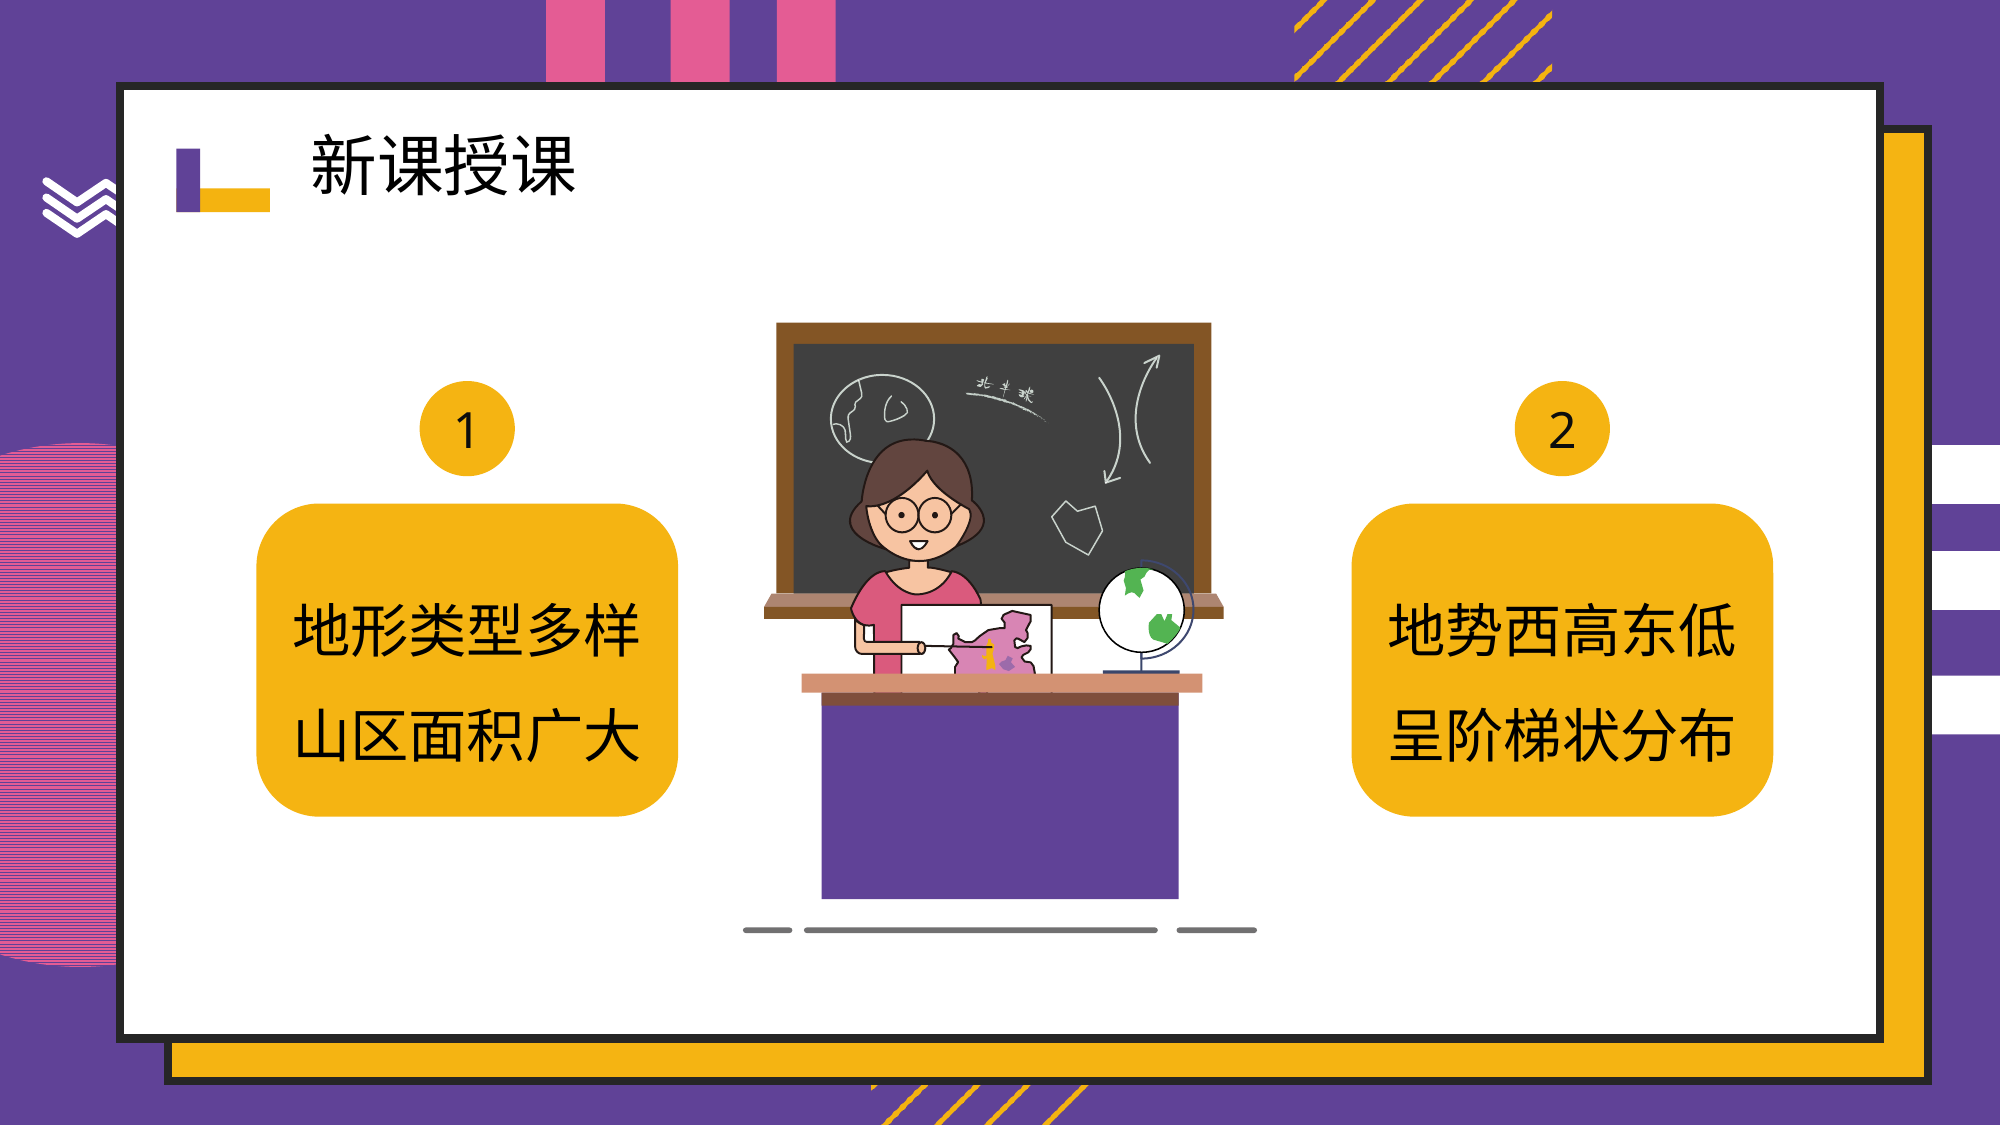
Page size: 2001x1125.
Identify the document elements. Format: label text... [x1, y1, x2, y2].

text_box 1 [418, 379, 516, 478]
picture [871, 1085, 1129, 1125]
text_box 2 [1513, 379, 1611, 478]
text_box 地势西高东低 呈阶梯状分布 [1372, 551, 1752, 777]
text_box [1350, 502, 1775, 818]
picture [1294, 0, 1553, 82]
text_box [255, 502, 680, 818]
text_box 地形类型多样 山区面积广大 [277, 551, 657, 777]
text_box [742, 322, 1258, 934]
